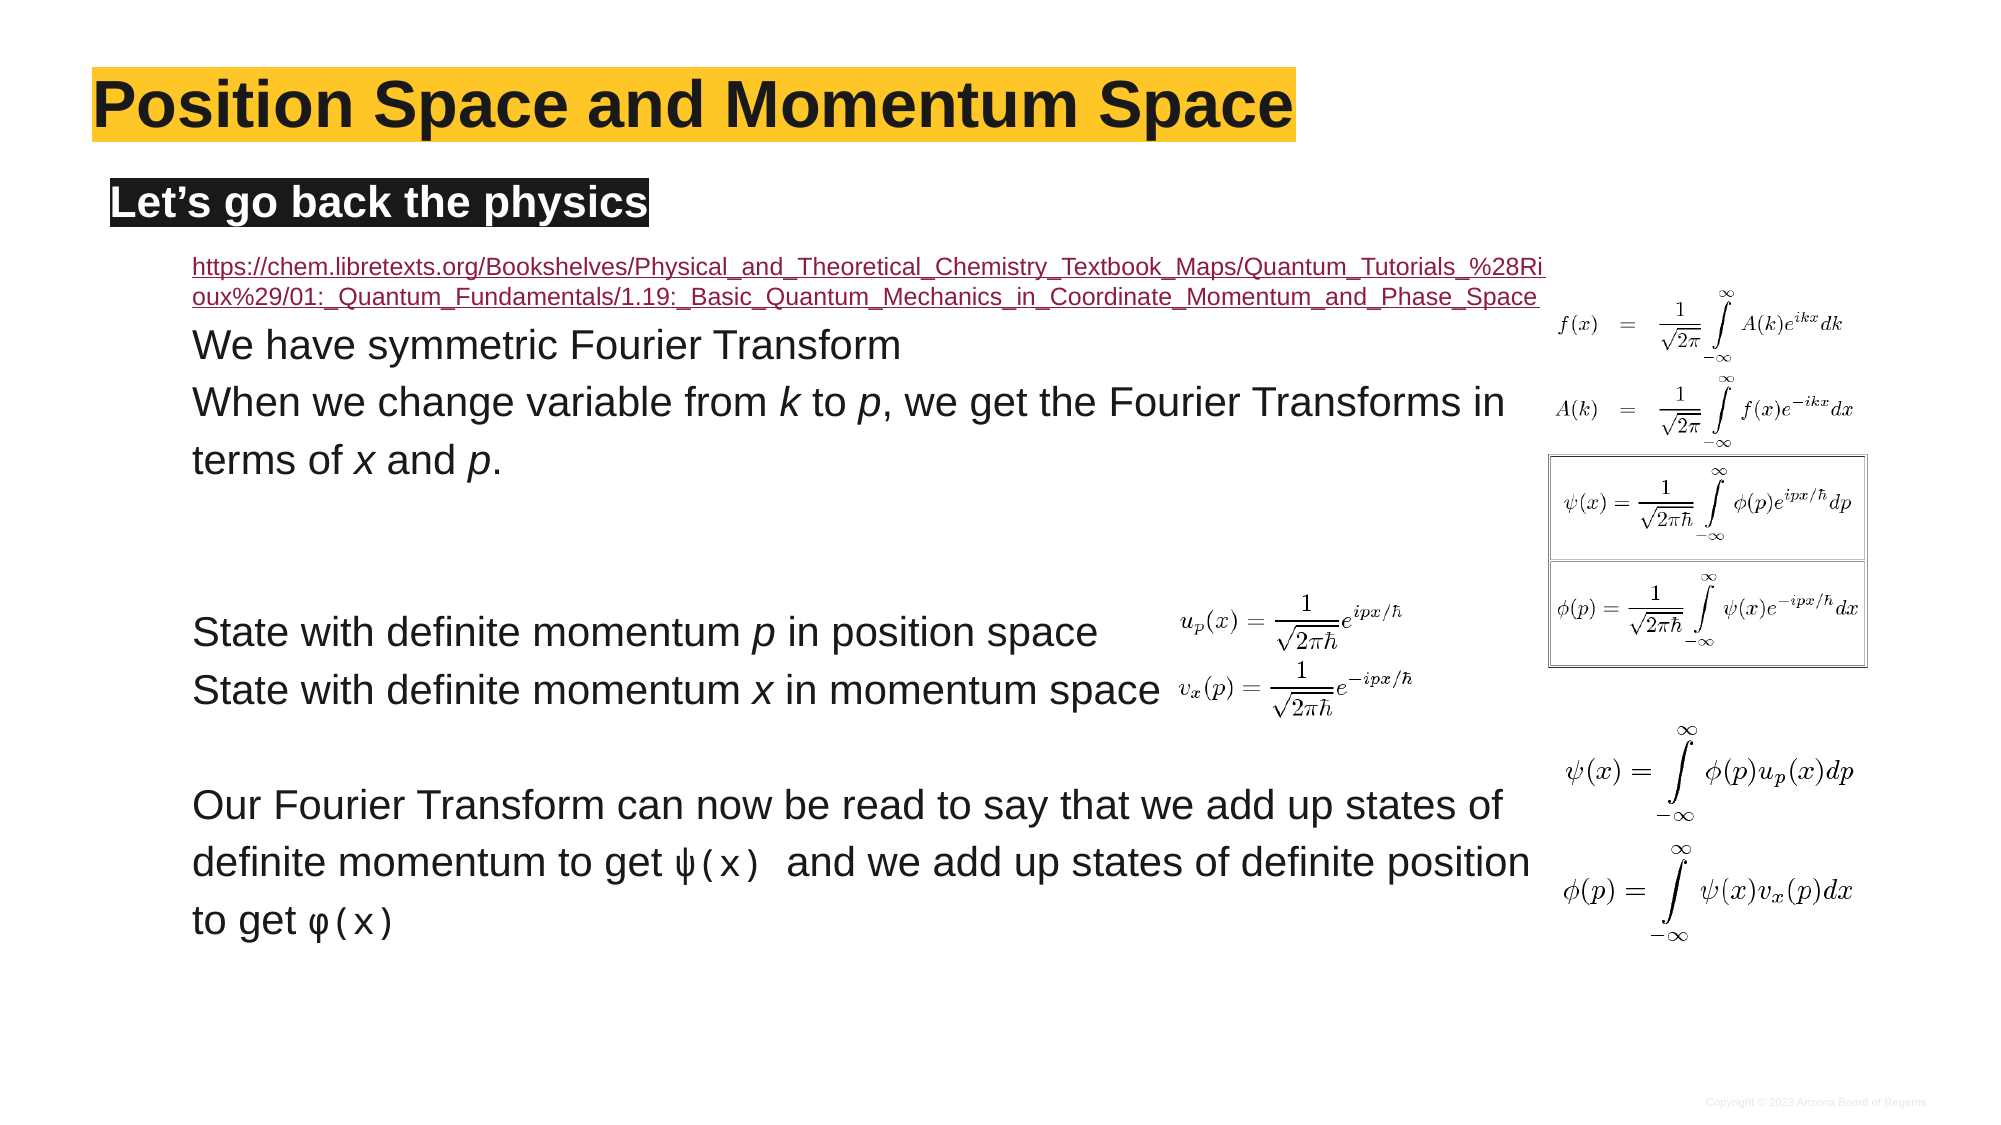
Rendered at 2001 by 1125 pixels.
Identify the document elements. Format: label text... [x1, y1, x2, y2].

subtitle Let’s go back the physics [92, 165, 1927, 228]
picture [1167, 575, 1421, 730]
picture [1555, 831, 1874, 952]
picture [1548, 281, 1870, 669]
list https://chem.libretexts.org/Bookshelves/Physical_and_Theoretical_Chemistry_Textbook_Maps/Quantum_Tutorials_%28Rioux%29/01:_Quantum_Fundamentals/1.19:_Basic_Quantum_Mechanics_in_Coordinate_Momentum_and_Phase_Space We have symmetric Fourier Transform When we change variable from k to p, we get the Fourier Transforms in terms of x and p. State with definite momentum p in position space State with definite momentum x in momentum space Our Fourier Transform can now be read to say that we add up states of definite momentum to get ψ(x) and we add up states of definite position to get ϕ(x) [92, 246, 1549, 1056]
title Position Space and Momentum Space [92, 69, 1932, 166]
picture [1563, 718, 1866, 828]
